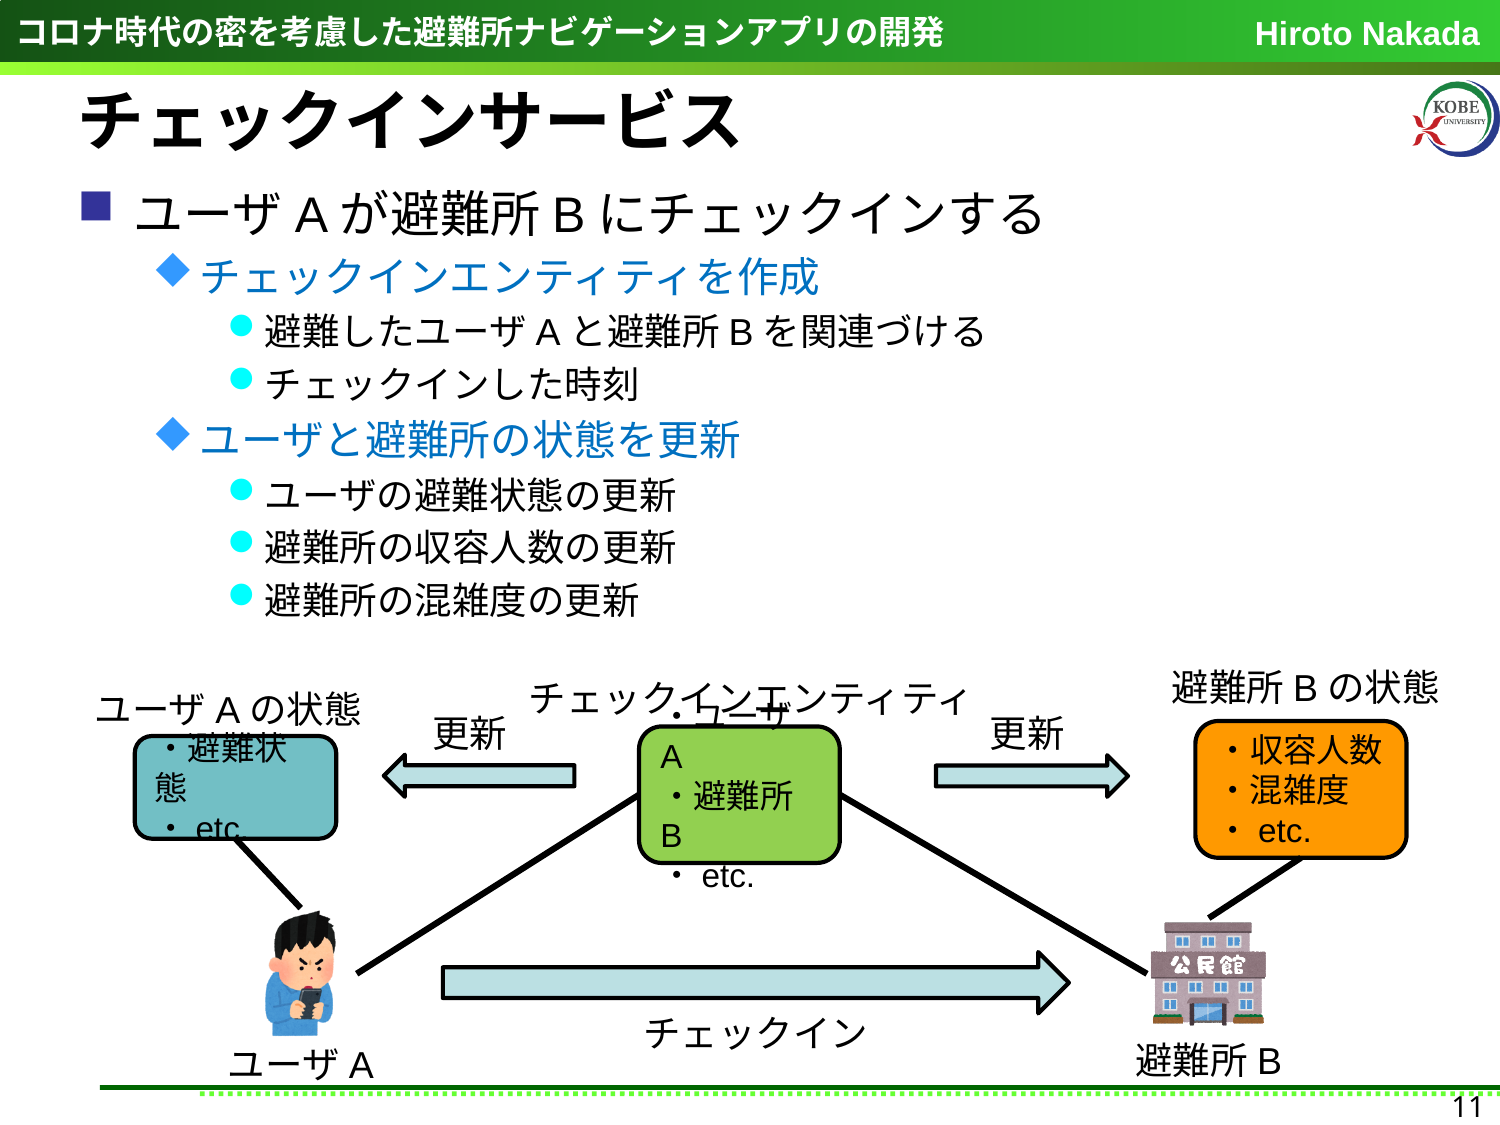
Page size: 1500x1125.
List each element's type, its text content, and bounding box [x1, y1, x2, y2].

text_box 更新 [417, 702, 523, 763]
picture [1146, 917, 1271, 1030]
text_box ユーザAの状態 [79, 679, 377, 739]
text_box ユーザA [213, 1033, 389, 1094]
list ユーザAが避難所Bにチェックインする チェックインエンティティを作成 避難したユーザAと避難所Bを関連づける チェックインした時刻 ユーザと避難所の状態を更新 ユーザの避難状態の更新 避難所の収容人数の更新 避難所の混雑度の更新 [62, 174, 1438, 1050]
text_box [839, 794, 1148, 974]
text_box [440, 965, 1071, 1016]
text_box 更新 [974, 702, 1080, 763]
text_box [356, 794, 640, 974]
text_box 避難所B [1120, 1029, 1297, 1090]
text_box ・避難状態 ・etc. [132, 739, 339, 841]
text_box ・ユーザA ・避難所B ・etc. [636, 727, 842, 866]
text_box チェックインエンティティ [514, 667, 990, 727]
text_box 避難所Bの状態 [1156, 656, 1455, 717]
text_box [381, 752, 577, 793]
picture [244, 907, 357, 1040]
text_box ・収容人数 ・混雑度 ・etc. [1193, 718, 1409, 860]
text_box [235, 838, 301, 909]
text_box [1208, 857, 1302, 919]
slide_number 11 [1187, 1081, 1500, 1125]
text_box チェックイン [628, 1003, 884, 1063]
picture [1412, 80, 1500, 157]
text_box [933, 753, 1131, 793]
title チェックインサービス [62, 75, 1350, 163]
